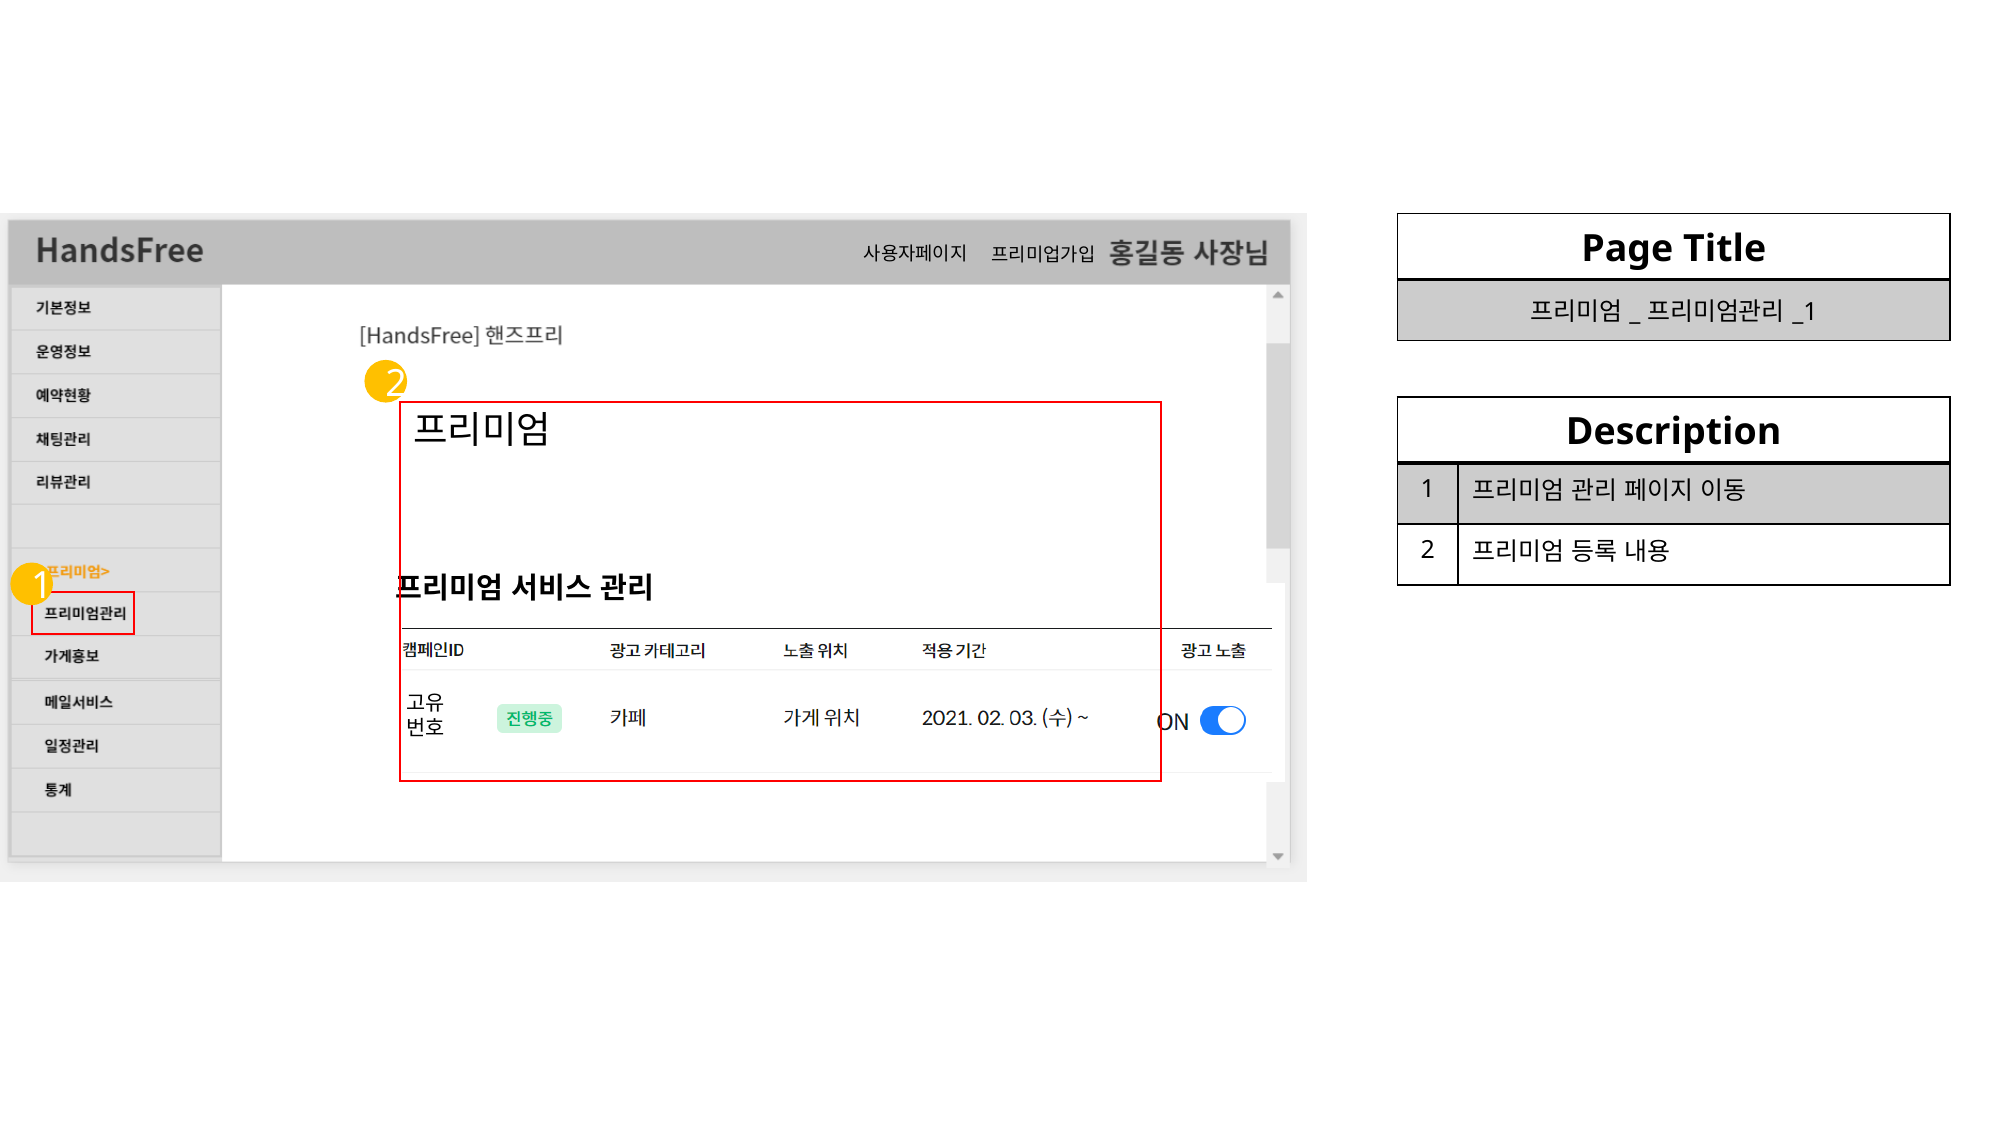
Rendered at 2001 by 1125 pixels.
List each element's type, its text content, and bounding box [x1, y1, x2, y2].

table_cell 2 [1398, 525, 1457, 584]
table_cell 프리미엄 관리 페이지 이동 [1459, 465, 1949, 523]
table_cell 1 [1398, 465, 1457, 523]
table_cell 프리미엄_프리미엄관리_1 [1398, 281, 1949, 340]
picture [0, 213, 1307, 882]
table_header Description [1398, 398, 1949, 461]
table_cell 프리미엄 등록 내용 [1459, 525, 1949, 584]
table_header Page Title [1398, 214, 1949, 278]
